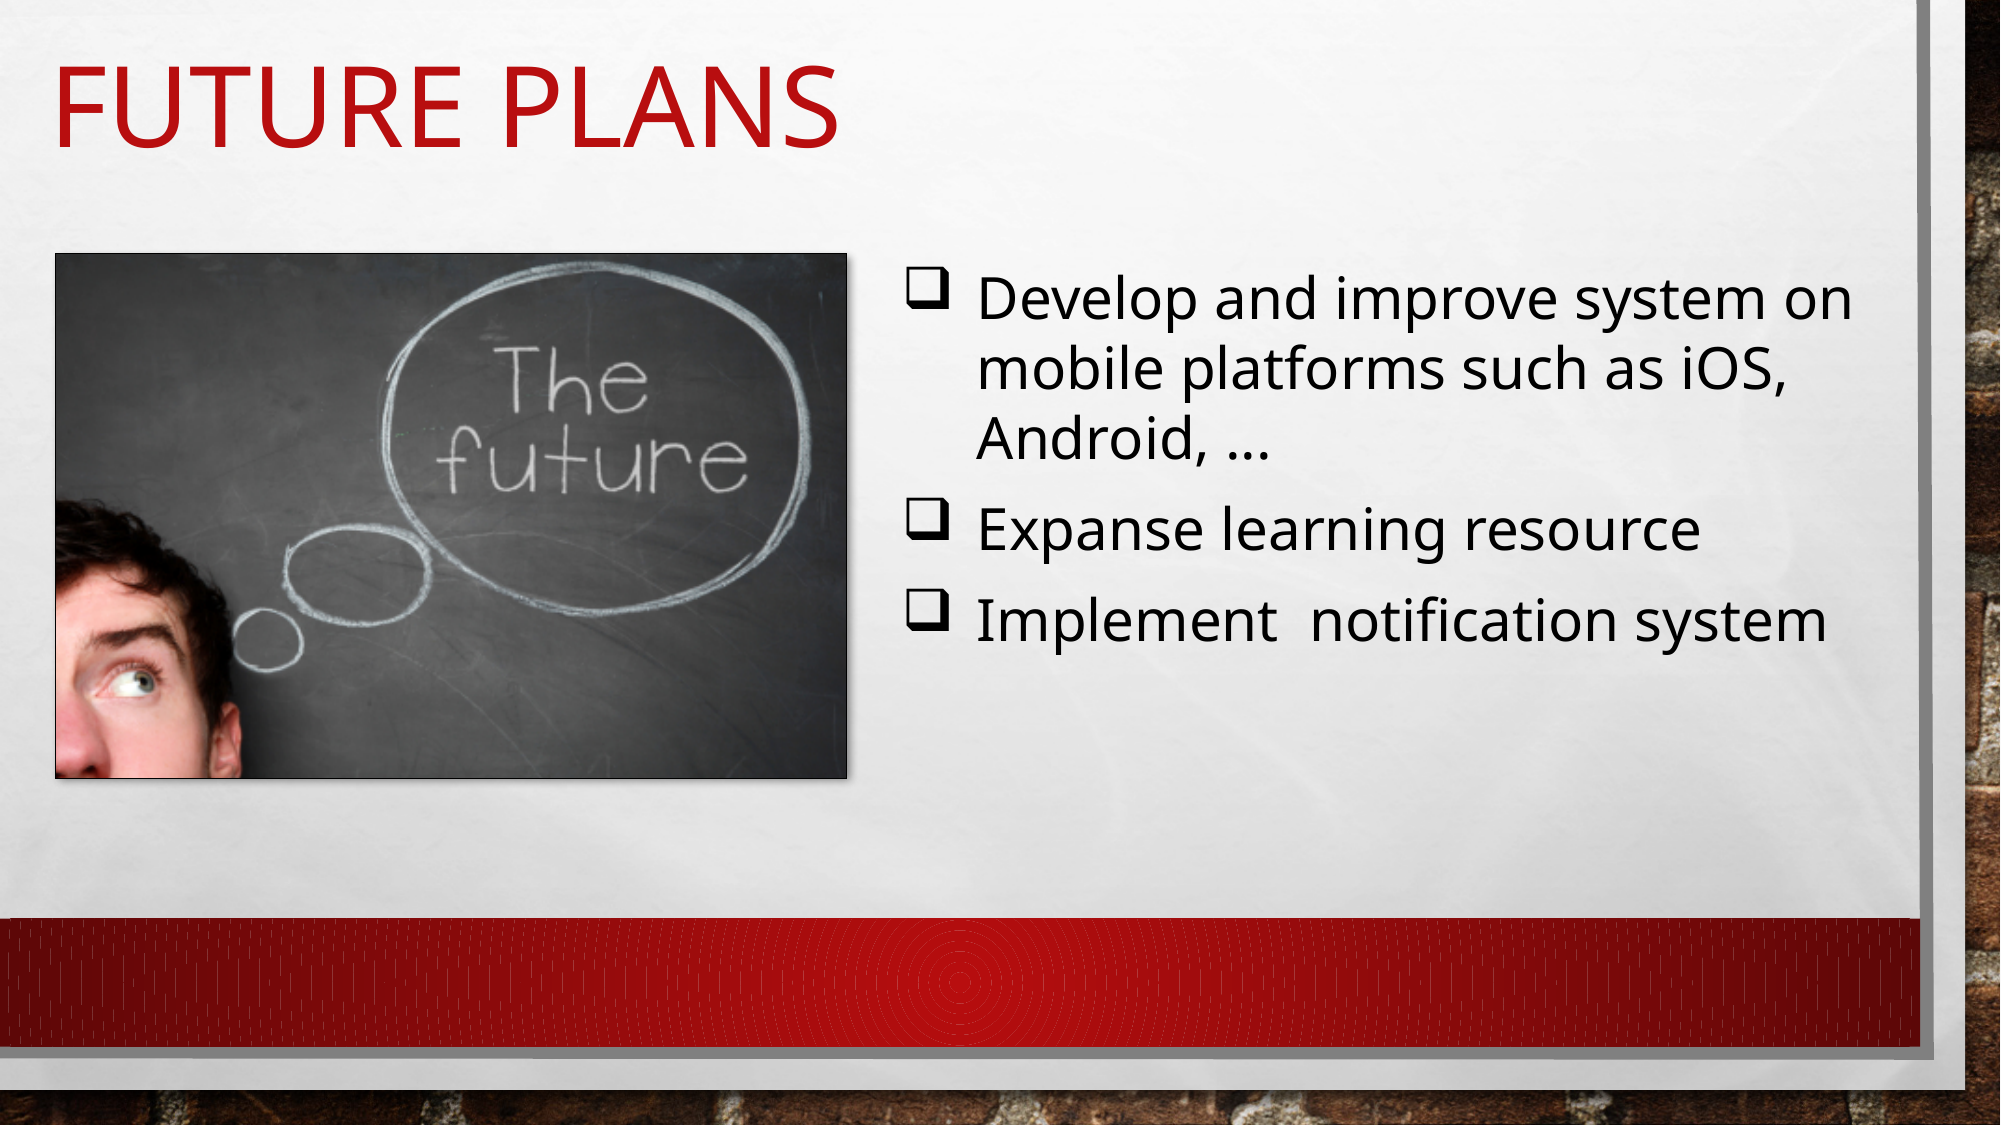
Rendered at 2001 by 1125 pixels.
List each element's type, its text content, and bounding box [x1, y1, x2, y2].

picture [0, 0, 2000, 1125]
title FUTURE PLANS [34, 16, 1740, 206]
picture [55, 253, 847, 779]
text_box Develop and improve system on mobile platforms such as iOS, Android, ... Expanse learning resource Implement notification system [887, 253, 1889, 661]
